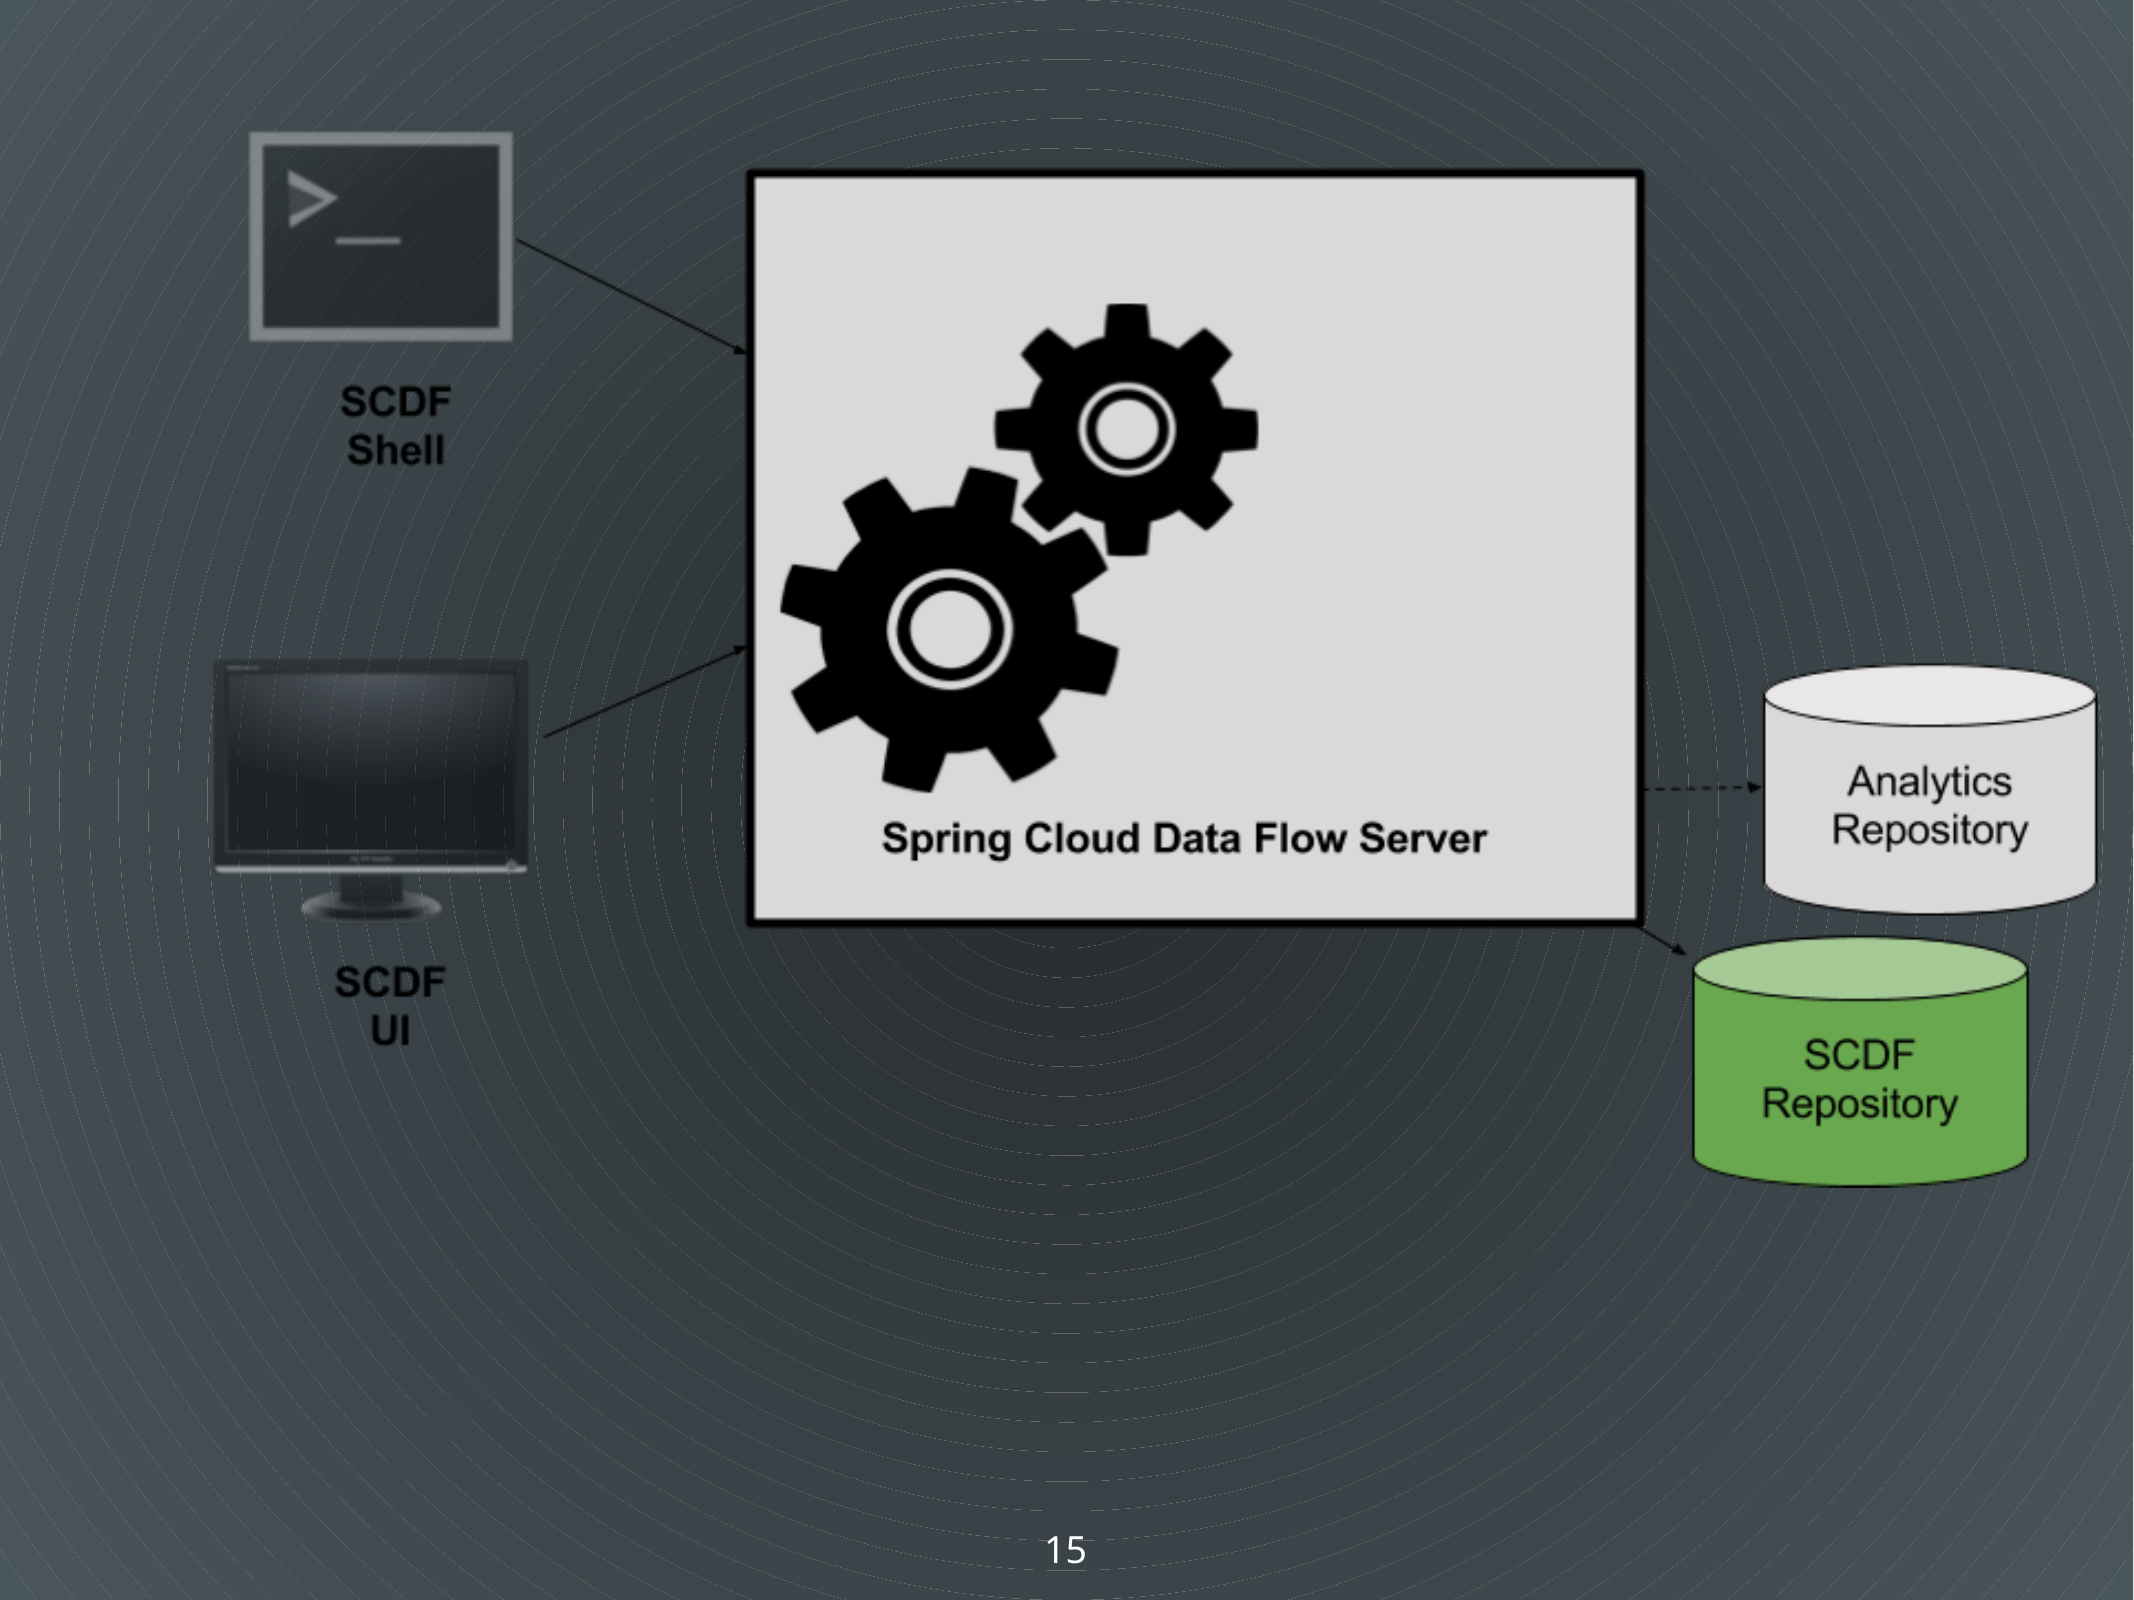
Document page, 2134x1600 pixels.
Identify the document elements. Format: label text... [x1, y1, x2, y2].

picture [4, 3, 2130, 1189]
slide_number 15 [1034, 1517, 1097, 1581]
